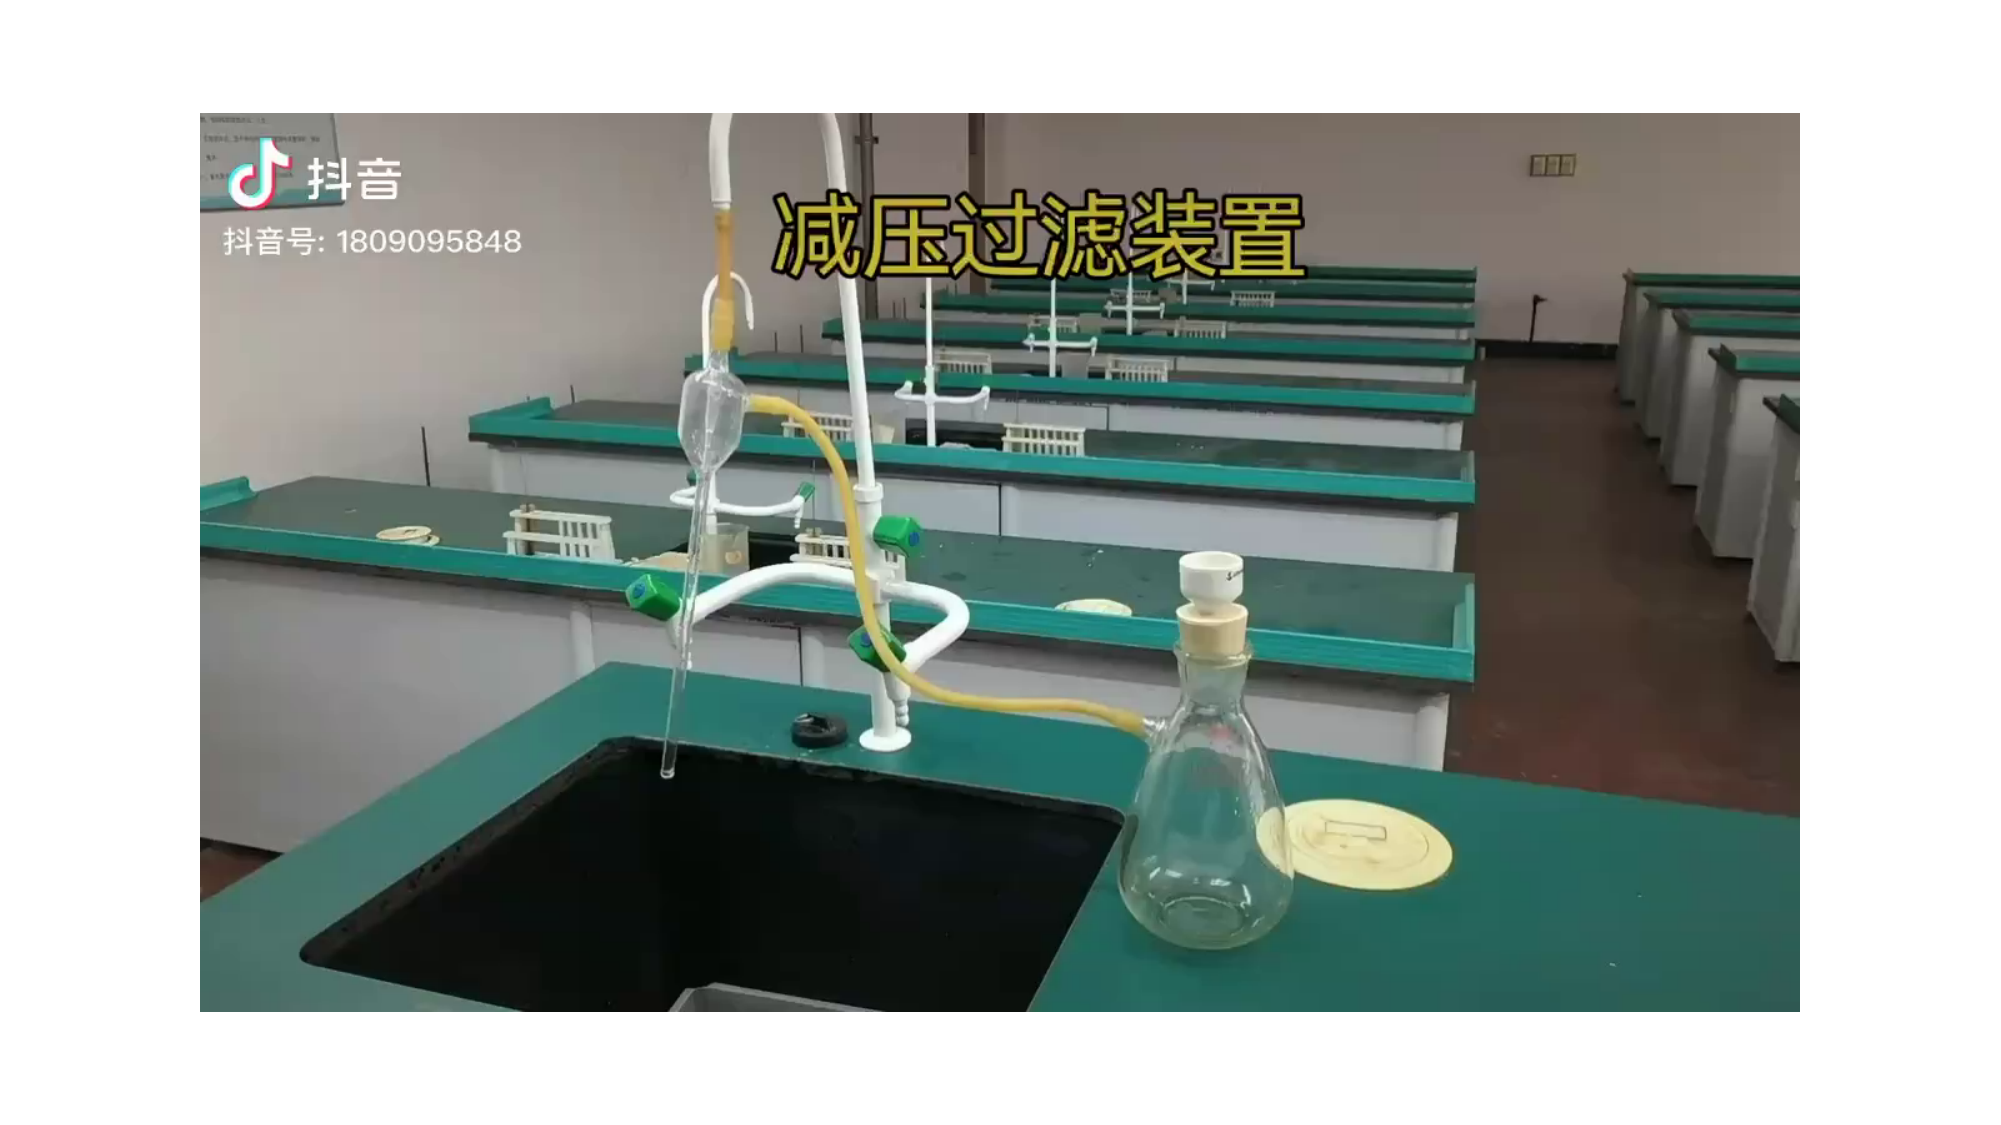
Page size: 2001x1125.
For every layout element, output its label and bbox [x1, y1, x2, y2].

text_box [199, 112, 1800, 1013]
